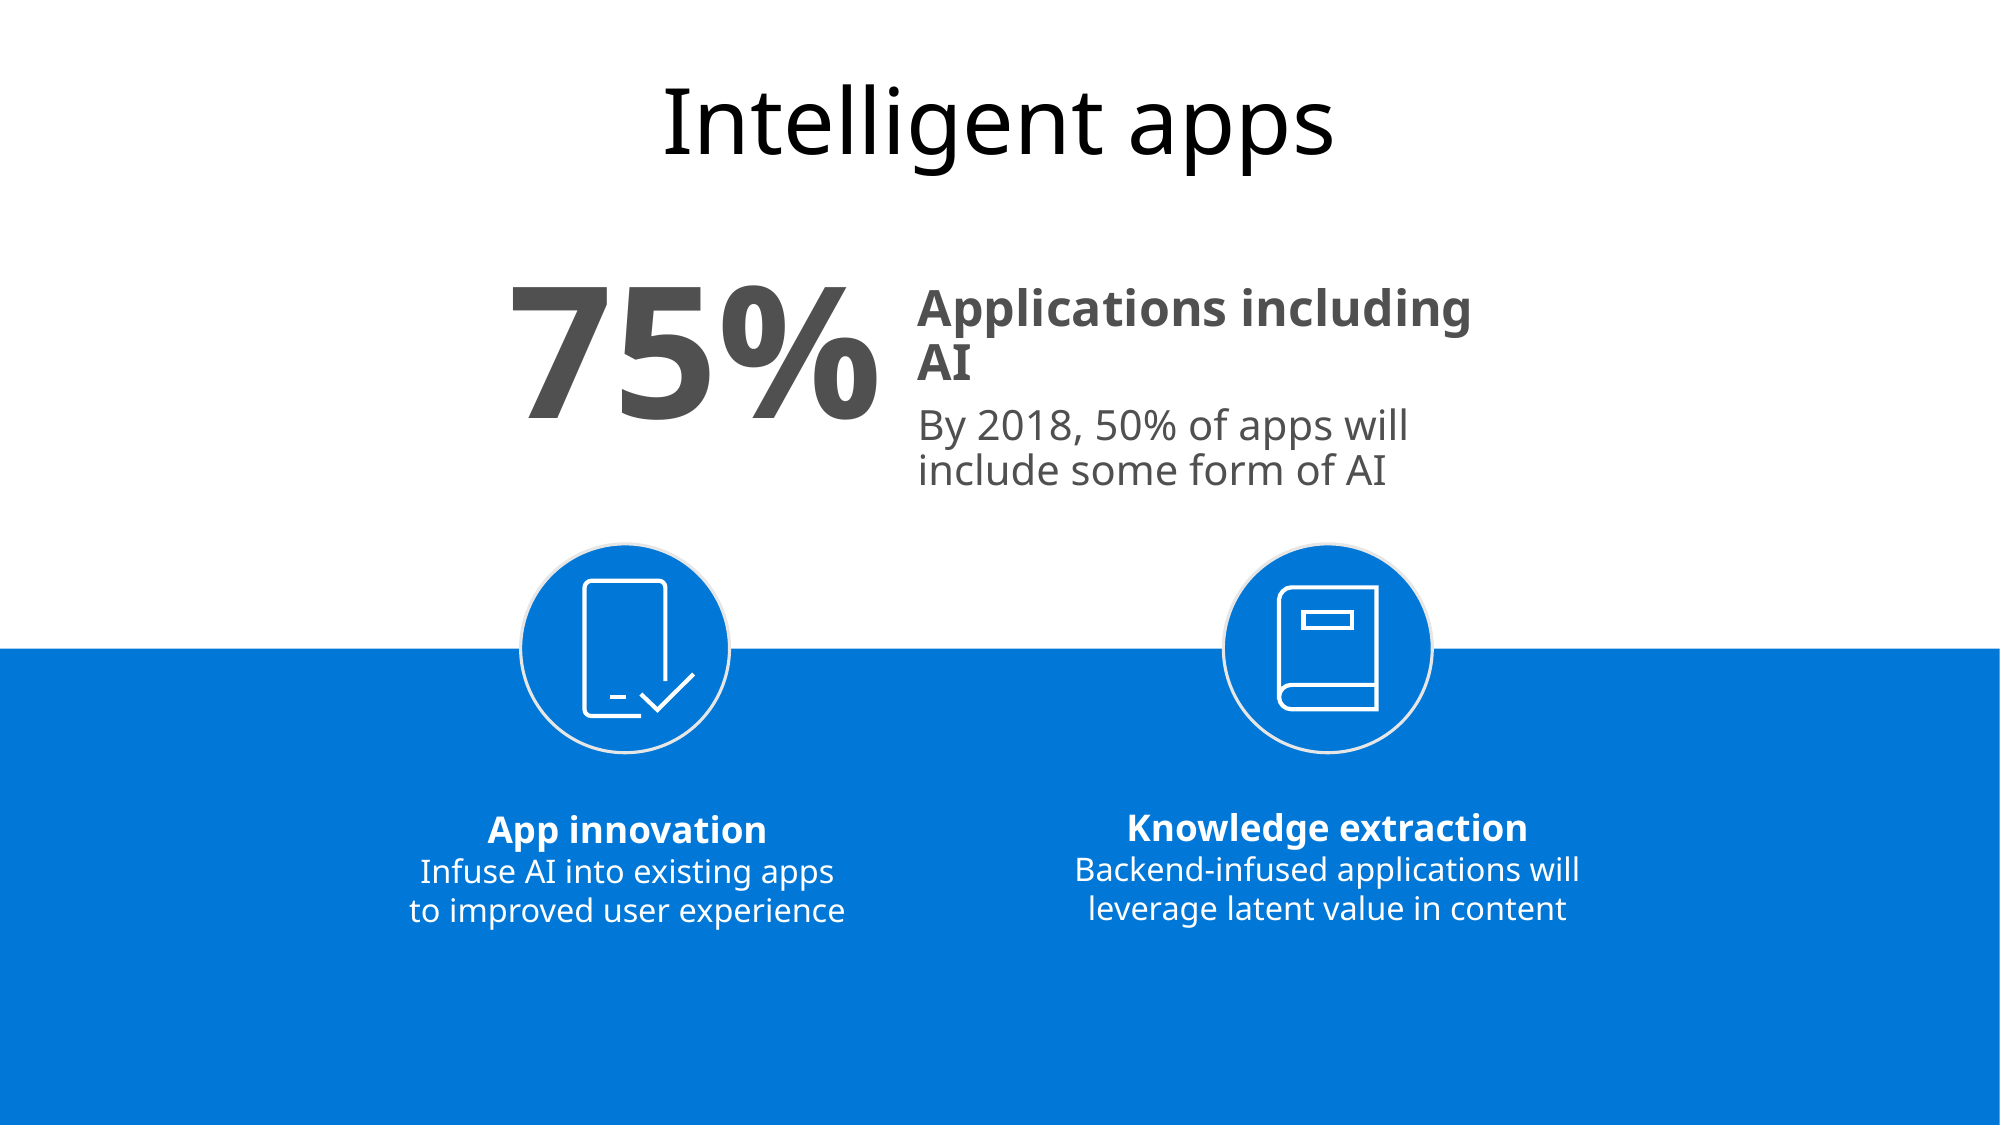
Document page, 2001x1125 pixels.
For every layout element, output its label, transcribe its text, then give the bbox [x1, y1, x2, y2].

text_box Knowledge extraction Backend-infused applications will leverage latent value in content [1047, 797, 1608, 935]
text_box [1279, 587, 1377, 710]
text_box App innovation Infuse AI into existing apps to improved user experience [392, 799, 864, 937]
title Intelligent apps [44, 50, 1956, 199]
text_box [0, 648, 2000, 1125]
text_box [454, 236, 1546, 490]
text_box [1223, 543, 1433, 753]
text_box [520, 543, 730, 753]
text_box [584, 580, 693, 716]
